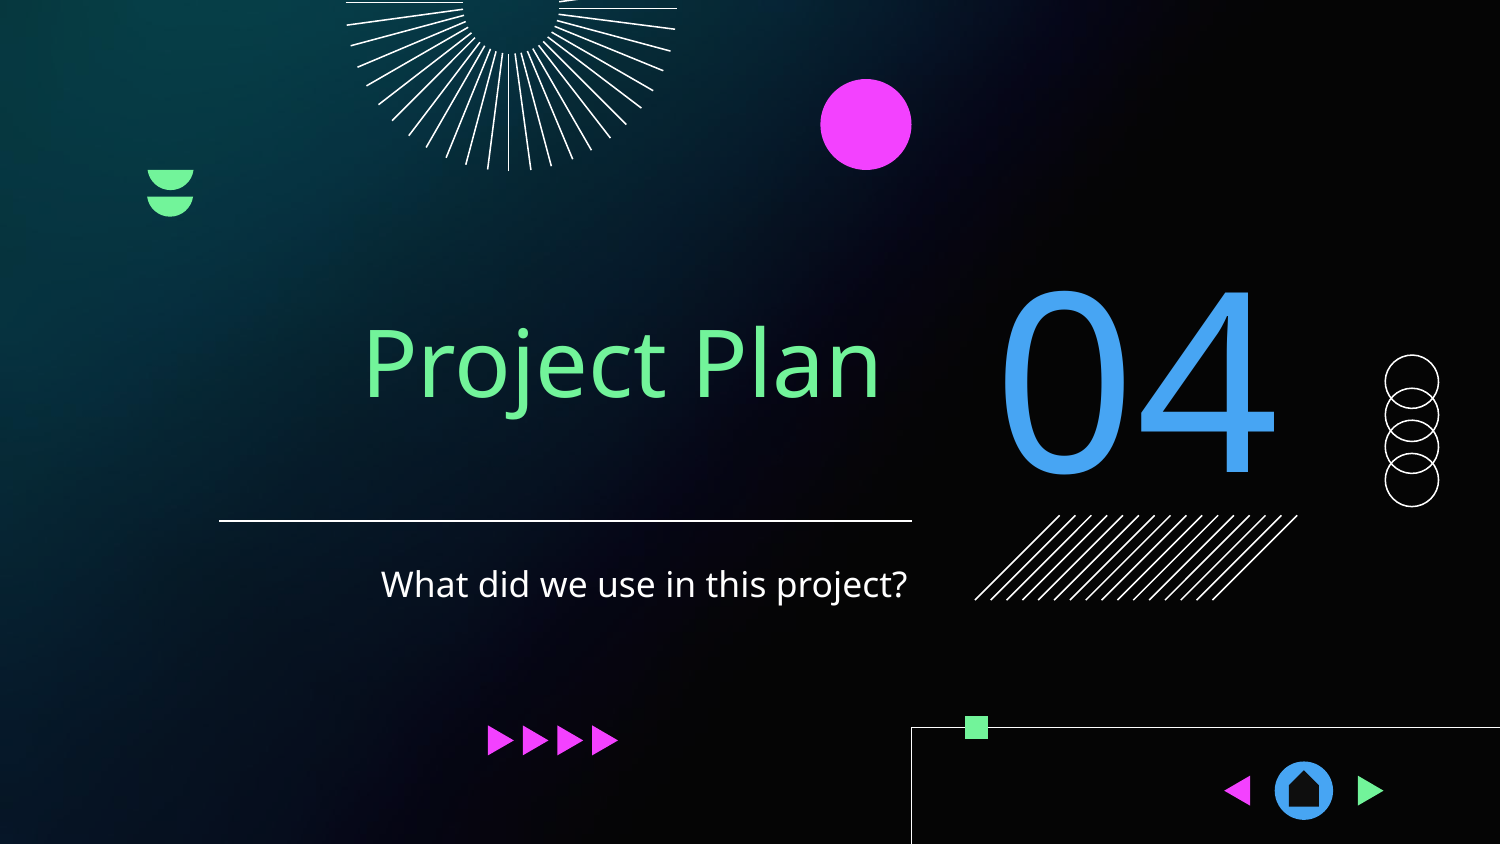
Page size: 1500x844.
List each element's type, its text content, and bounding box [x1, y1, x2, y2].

text_box [1224, 775, 1251, 806]
picture [0, 0, 1500, 844]
text_box [1357, 775, 1384, 806]
picture [444, 25, 467, 36]
picture [405, 76, 413, 82]
picture [431, 51, 445, 62]
title 04 [924, 222, 1348, 485]
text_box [974, 515, 1298, 601]
text_box [1274, 761, 1334, 820]
picture [386, 70, 397, 77]
subtitle What did we use in this project? [183, 546, 923, 604]
picture [912, 728, 1500, 844]
title Project Plan [183, 304, 923, 516]
picture [418, 37, 435, 49]
picture [418, 63, 429, 72]
